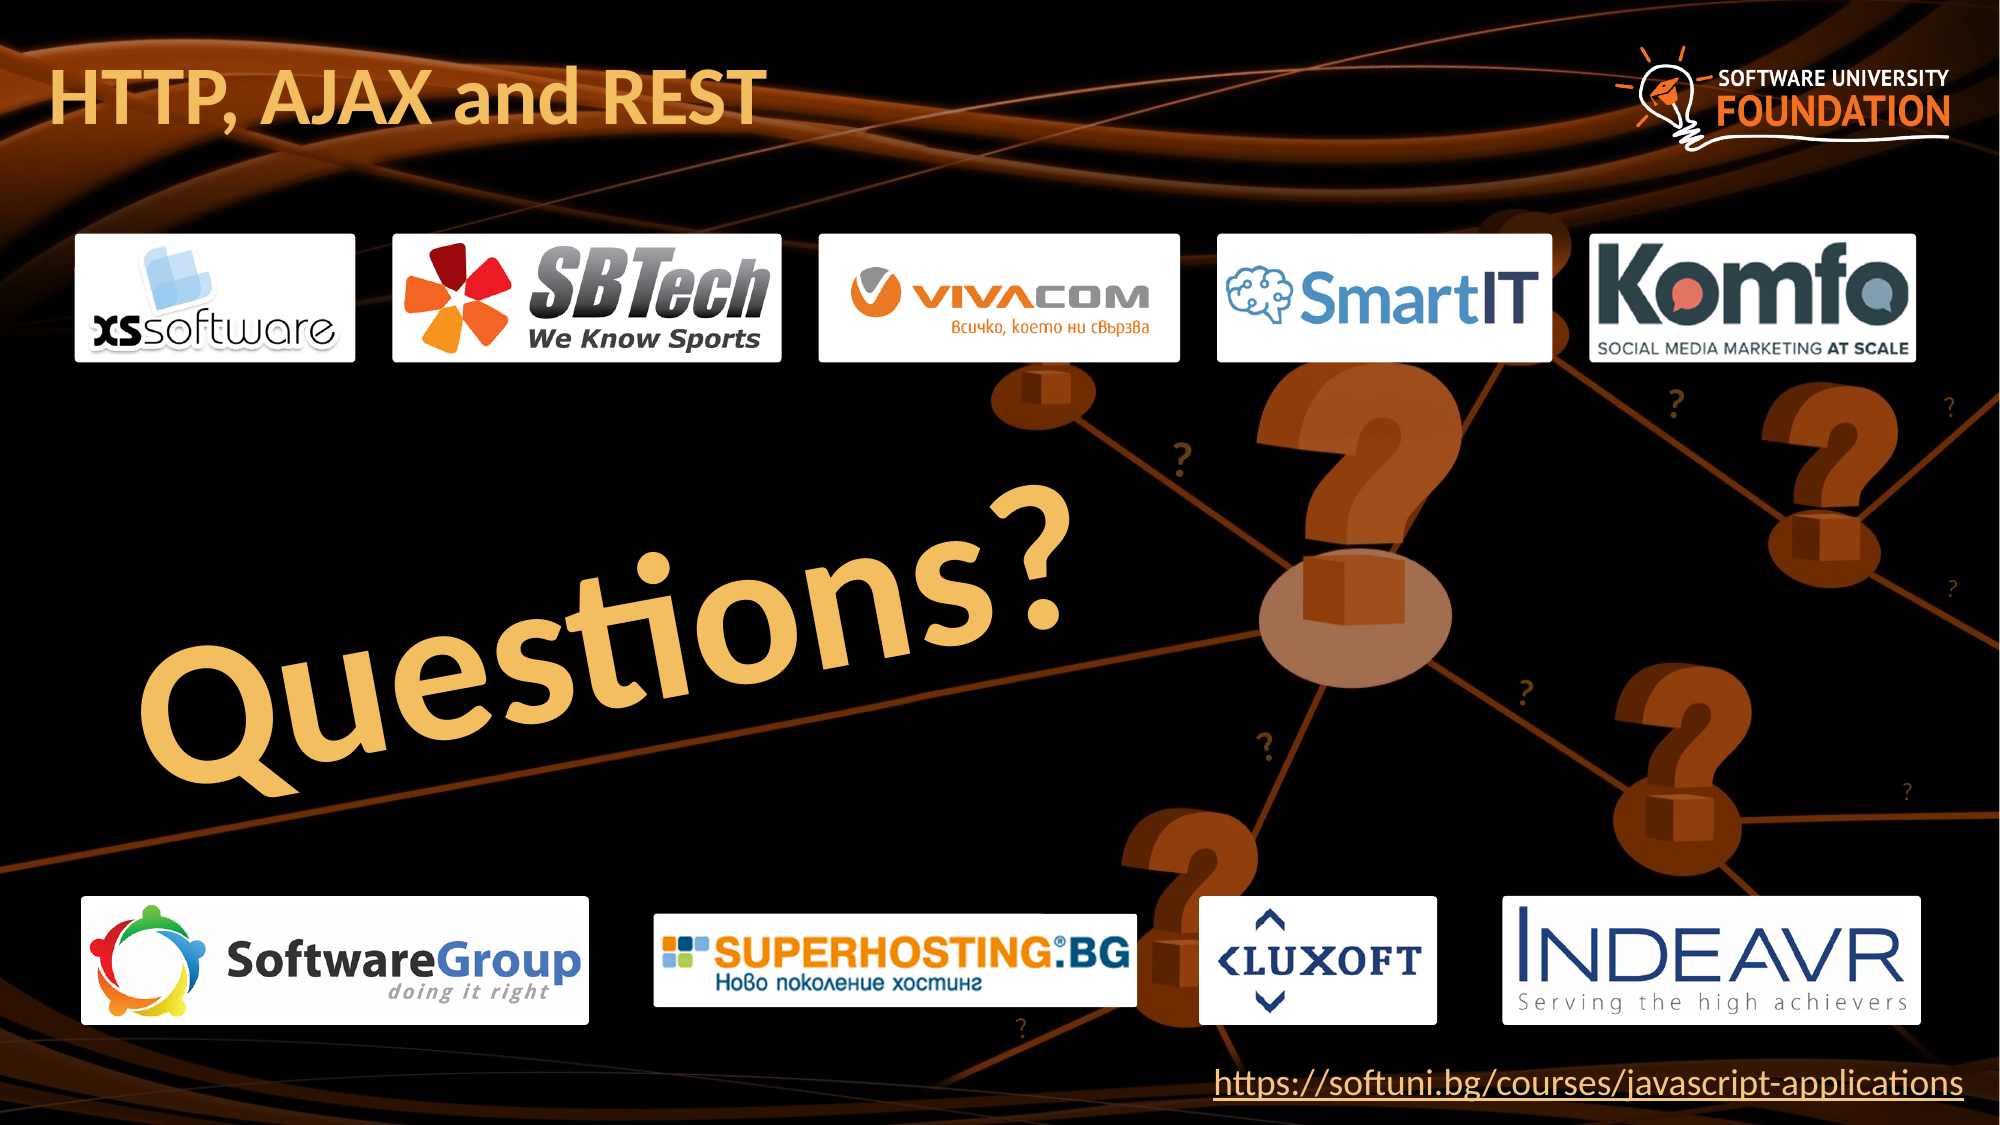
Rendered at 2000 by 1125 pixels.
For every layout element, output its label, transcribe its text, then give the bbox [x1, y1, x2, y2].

list https://softuni.bg/courses/javascript-applications [250, 1050, 1971, 1110]
title HTTP, AJAX and REST [30, 6, 1602, 189]
picture [0, 0, 2000, 1125]
